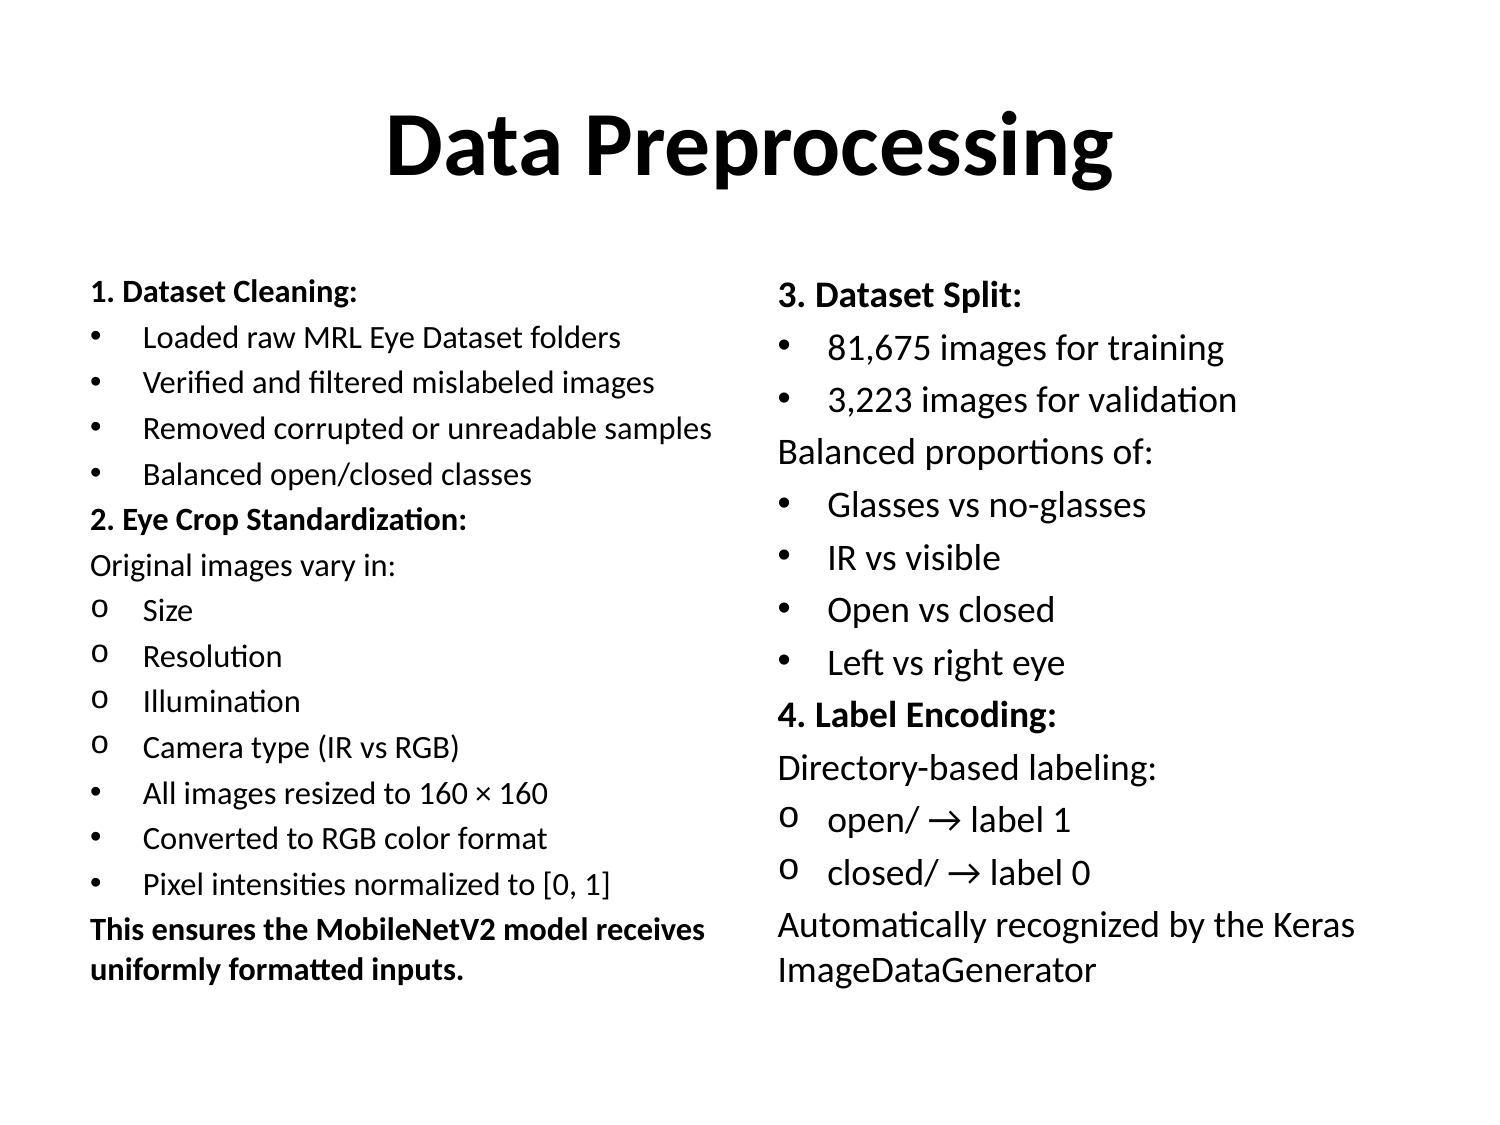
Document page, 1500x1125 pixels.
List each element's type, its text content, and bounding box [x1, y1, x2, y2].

list 3. Dataset Split: 81,675 images for training 3,223 images for validation Balanced proportions of: Glasses vs no-glasses IR vs visible Open vs closed Left vs right eye 4. Label Encoding: Directory-based labeling: open/ → label 1 closed/ → label 0 Automatically recognized by the Keras ImageDataGenerator [762, 262, 1425, 1005]
title Data Preprocessing [75, 45, 1425, 233]
list 1. Dataset Cleaning: Loaded raw MRL Eye Dataset folders Verified and filtered mislabeled images Removed corrupted or unreadable samples Balanced open/closed classes 2. Eye Crop Standardization: Original images vary in: Size Resolution Illumination Camera type (IR vs RGB) All images resized to 160 × 160 Converted to RGB color format Pixel intensities normalized to [0, 1] This ensures the MobileNetV2 model receives uniformly formatted inputs. [75, 262, 738, 1040]
